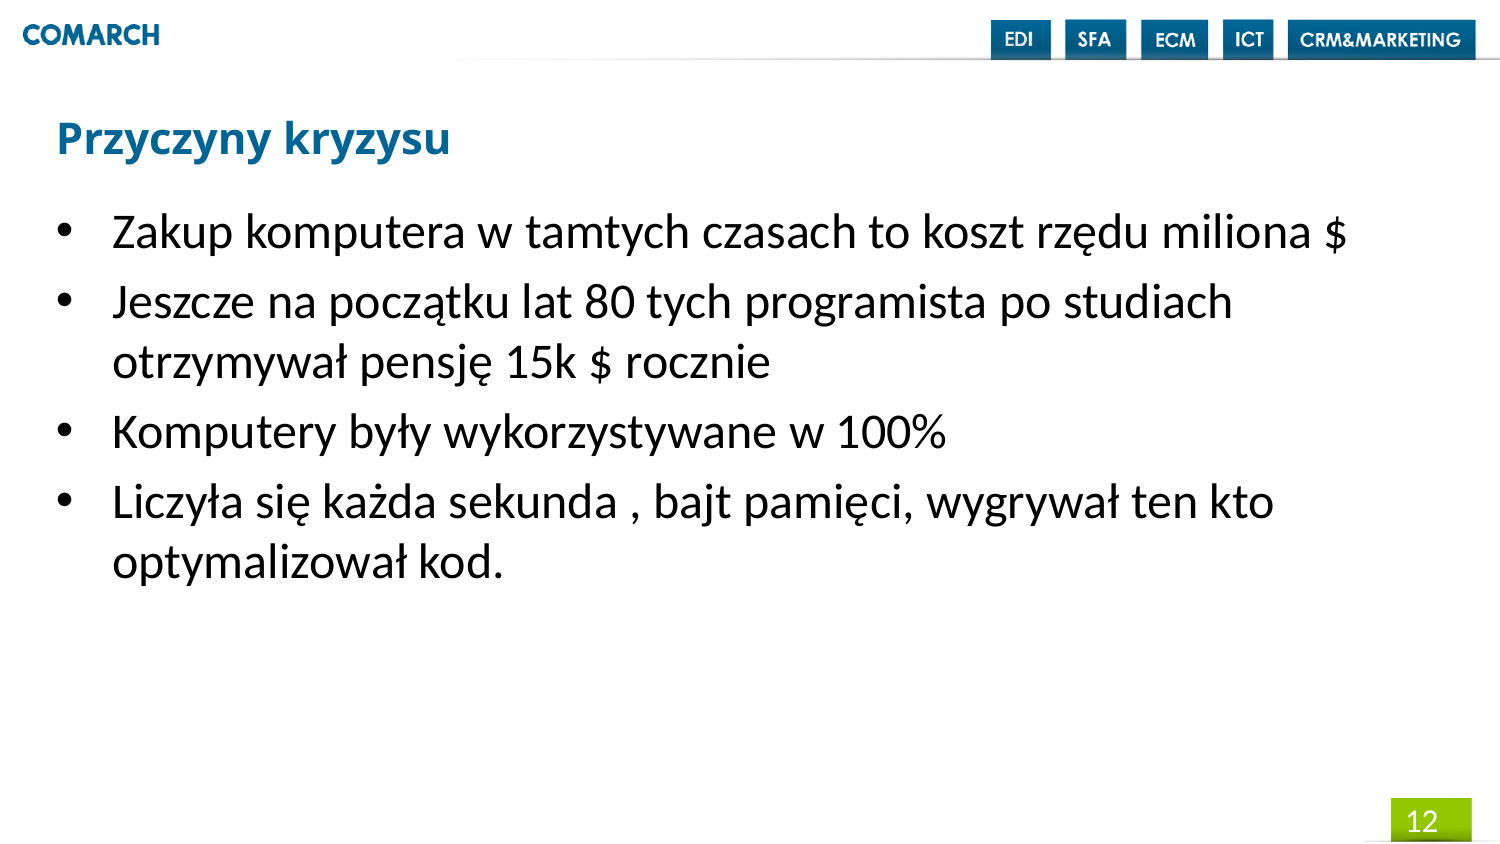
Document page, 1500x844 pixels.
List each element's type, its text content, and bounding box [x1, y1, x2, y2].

picture [1364, 787, 1500, 844]
list Zakup komputera w tamtych czasach to koszt rzędu miliona $ Jeszcze na początku lat 80 tych programista po studiach otrzymywał pensję 15k $ rocznie Komputery były wykorzystywane w 100% Liczyła się każda sekunda , bajt pamięci, wygrywał ten kto optymalizował kod. [41, 191, 1447, 759]
picture [0, 0, 1500, 84]
list Przyczyny kryzysu [41, 102, 1447, 166]
